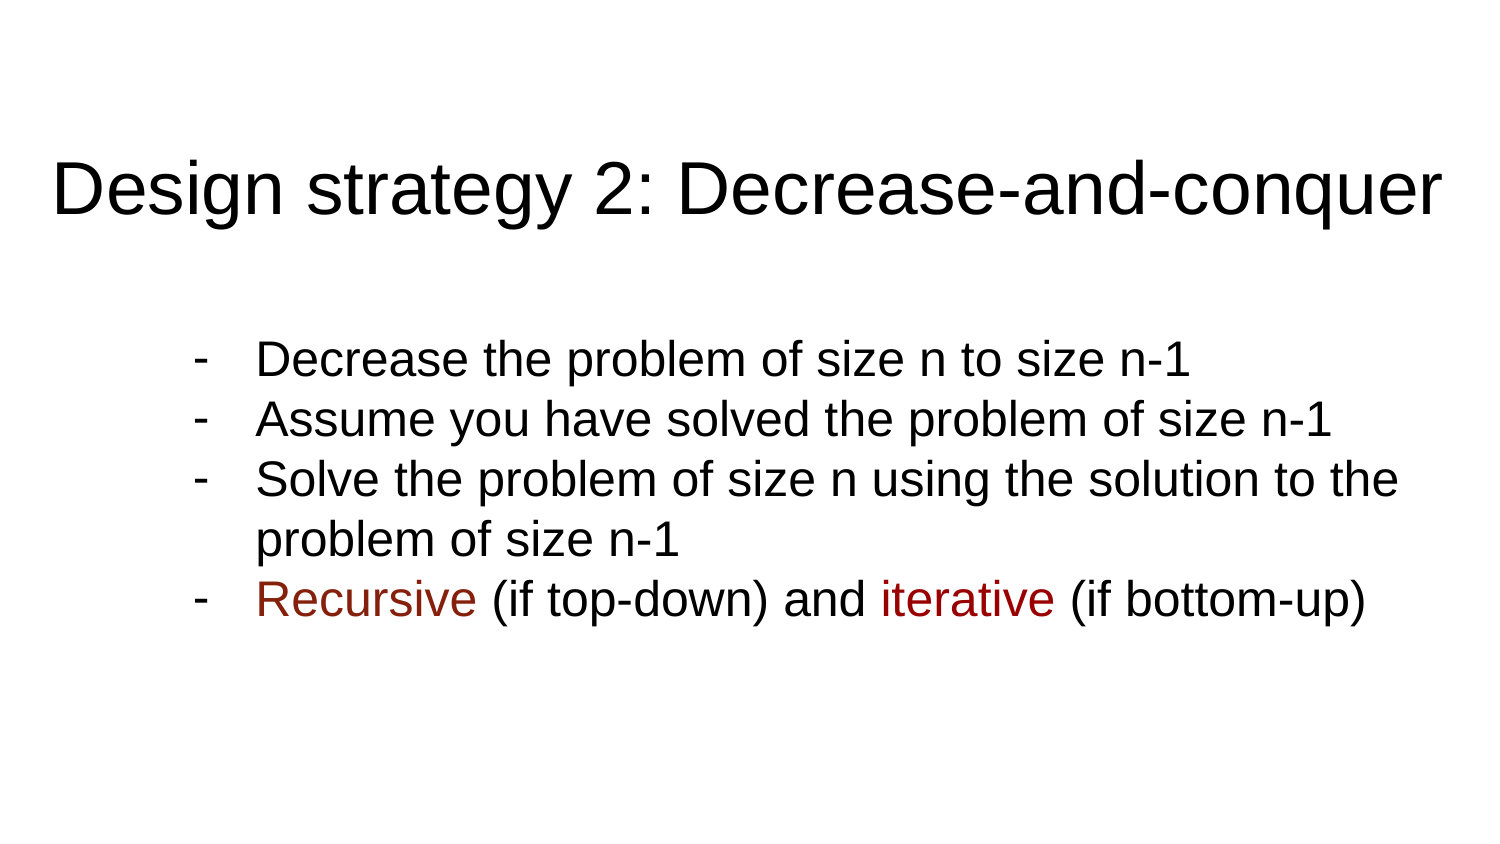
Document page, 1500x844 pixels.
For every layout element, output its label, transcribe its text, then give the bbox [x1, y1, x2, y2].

text_box Decrease the problem of size n to size n-1 Assume you have solved the problem of size n-1 Solve the problem of size n using the solution to the problem of size n-1 Recursive (if top-down) and iterative (if bottom-up) [165, 311, 1438, 655]
title Design strategy 2: Decrease-and-conquer [28, 115, 1469, 254]
